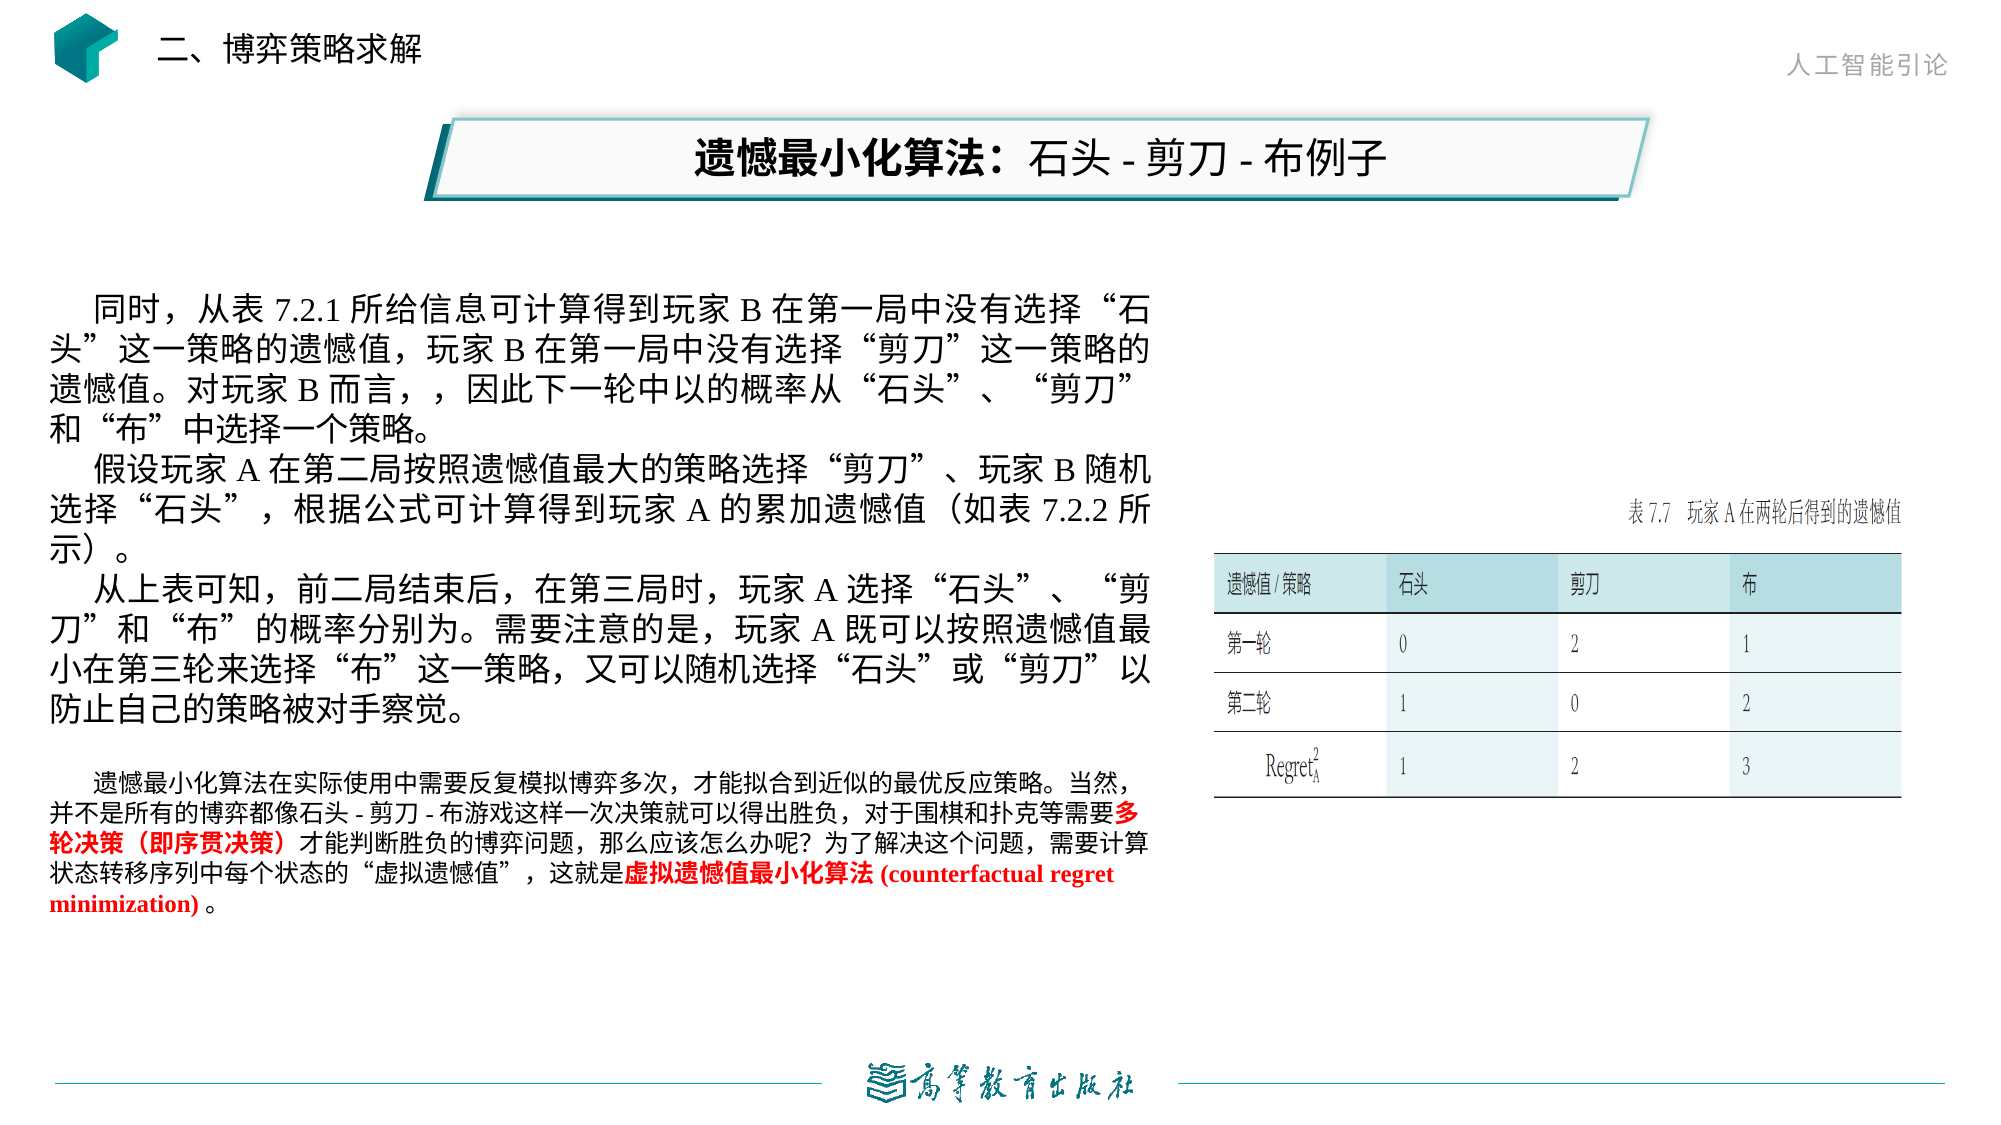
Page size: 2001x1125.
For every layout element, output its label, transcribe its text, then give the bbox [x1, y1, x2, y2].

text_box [423, 119, 1649, 201]
text_box 二、博弈策略求解 [141, 21, 438, 76]
picture [1213, 479, 1915, 821]
picture [867, 1063, 1133, 1103]
